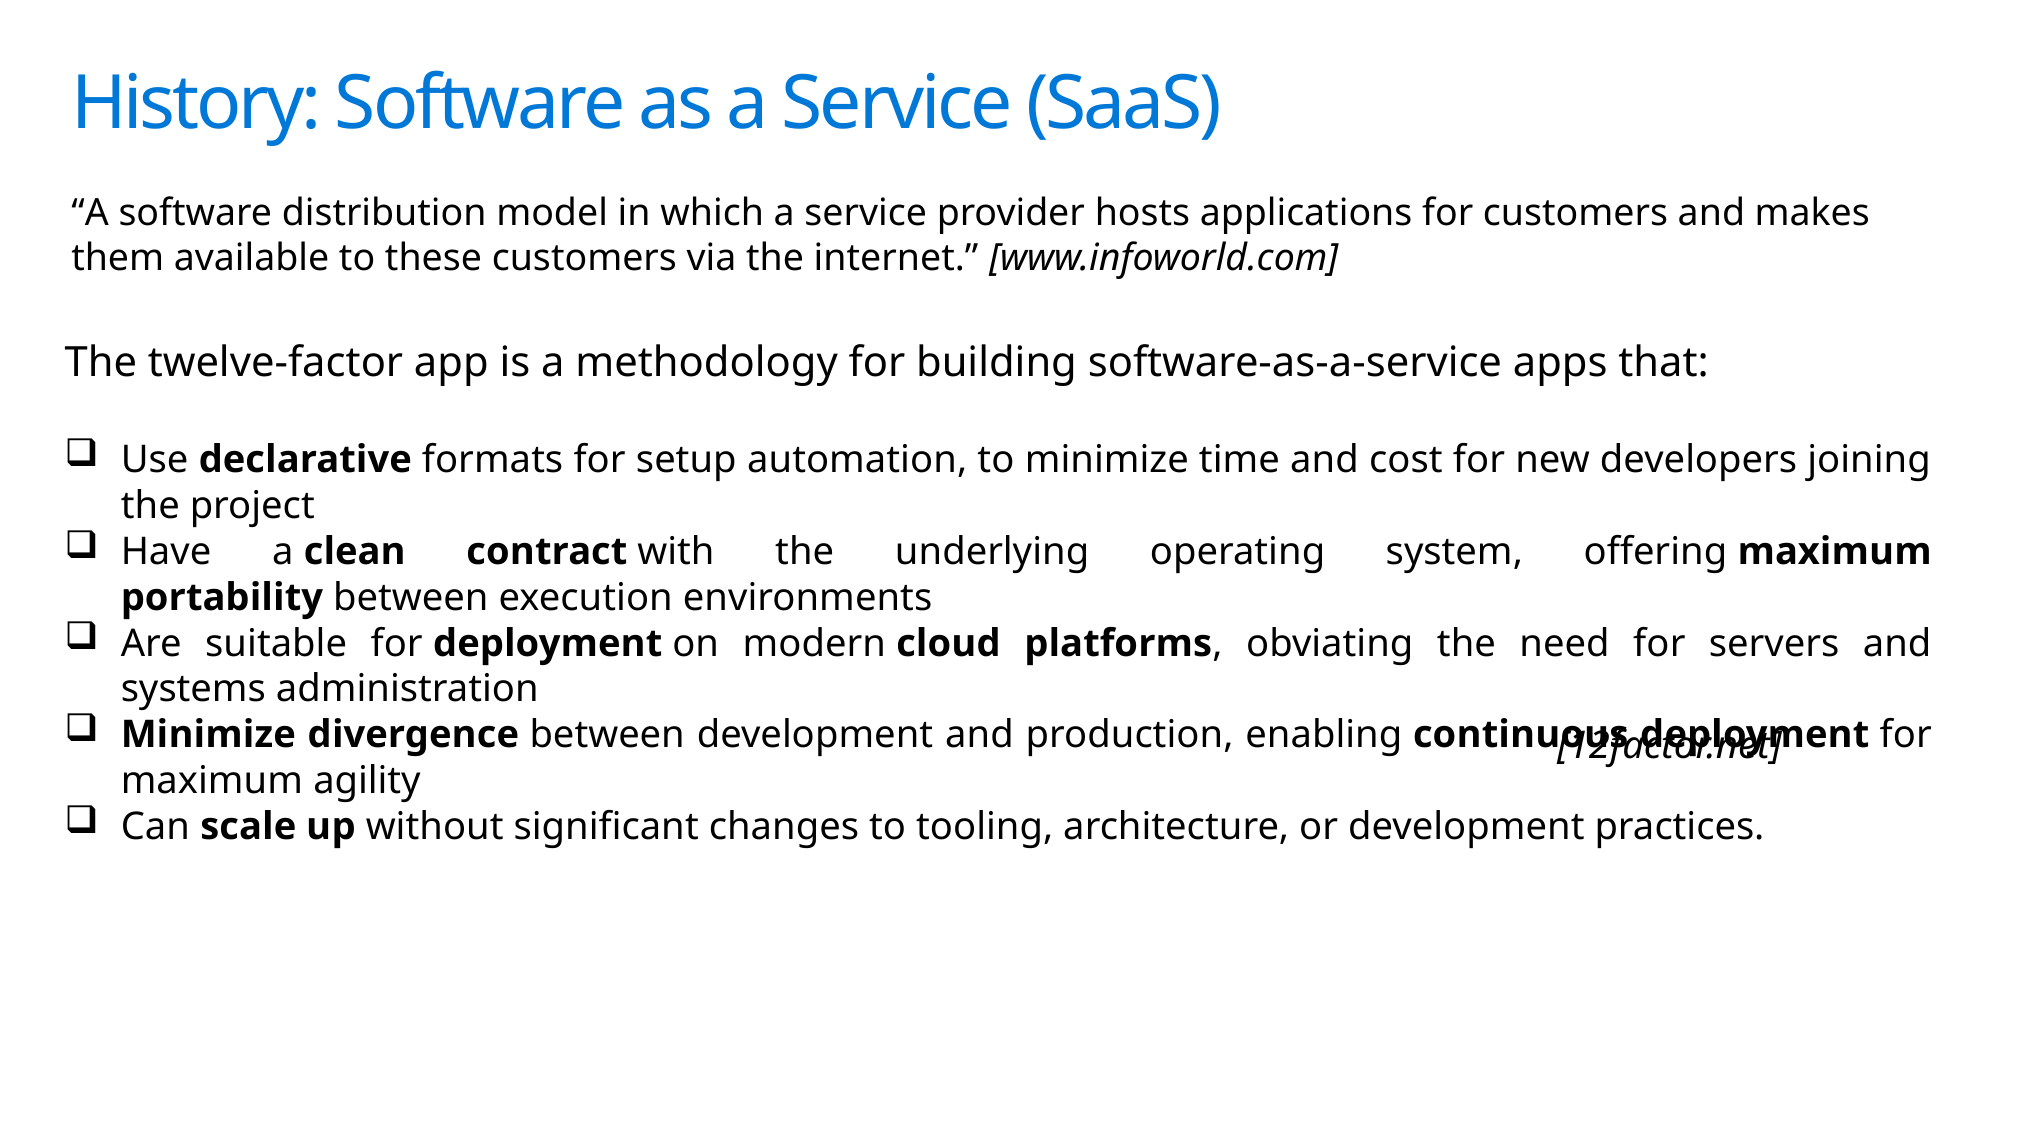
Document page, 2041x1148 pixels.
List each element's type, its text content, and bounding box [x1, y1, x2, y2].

text_box [12factor.net] [1542, 712, 1797, 774]
list “A software distribution model in which a service provider hosts applications for customers and makes them available to these customers via the internet.” [www.infoworld.com] [71, 187, 1969, 279]
text_box The twelve-factor app is a methodology for building software-as-a-service apps that: Use declarative formats for setup automation, to minimize time and cost for new developers joining the project Have a clean contract with the underlying operating system, offering maximum portability between execution environments Are suitable for deployment on modern cloud platforms, obviating the need for servers and systems administration Minimize divergence between development and production, enabling continuous deployment for maximum agility Can scale up without significant changes to tooling, architecture, or development practices. [49, 327, 1947, 855]
title History: Software as a Service (SaaS) [71, 37, 1969, 161]
